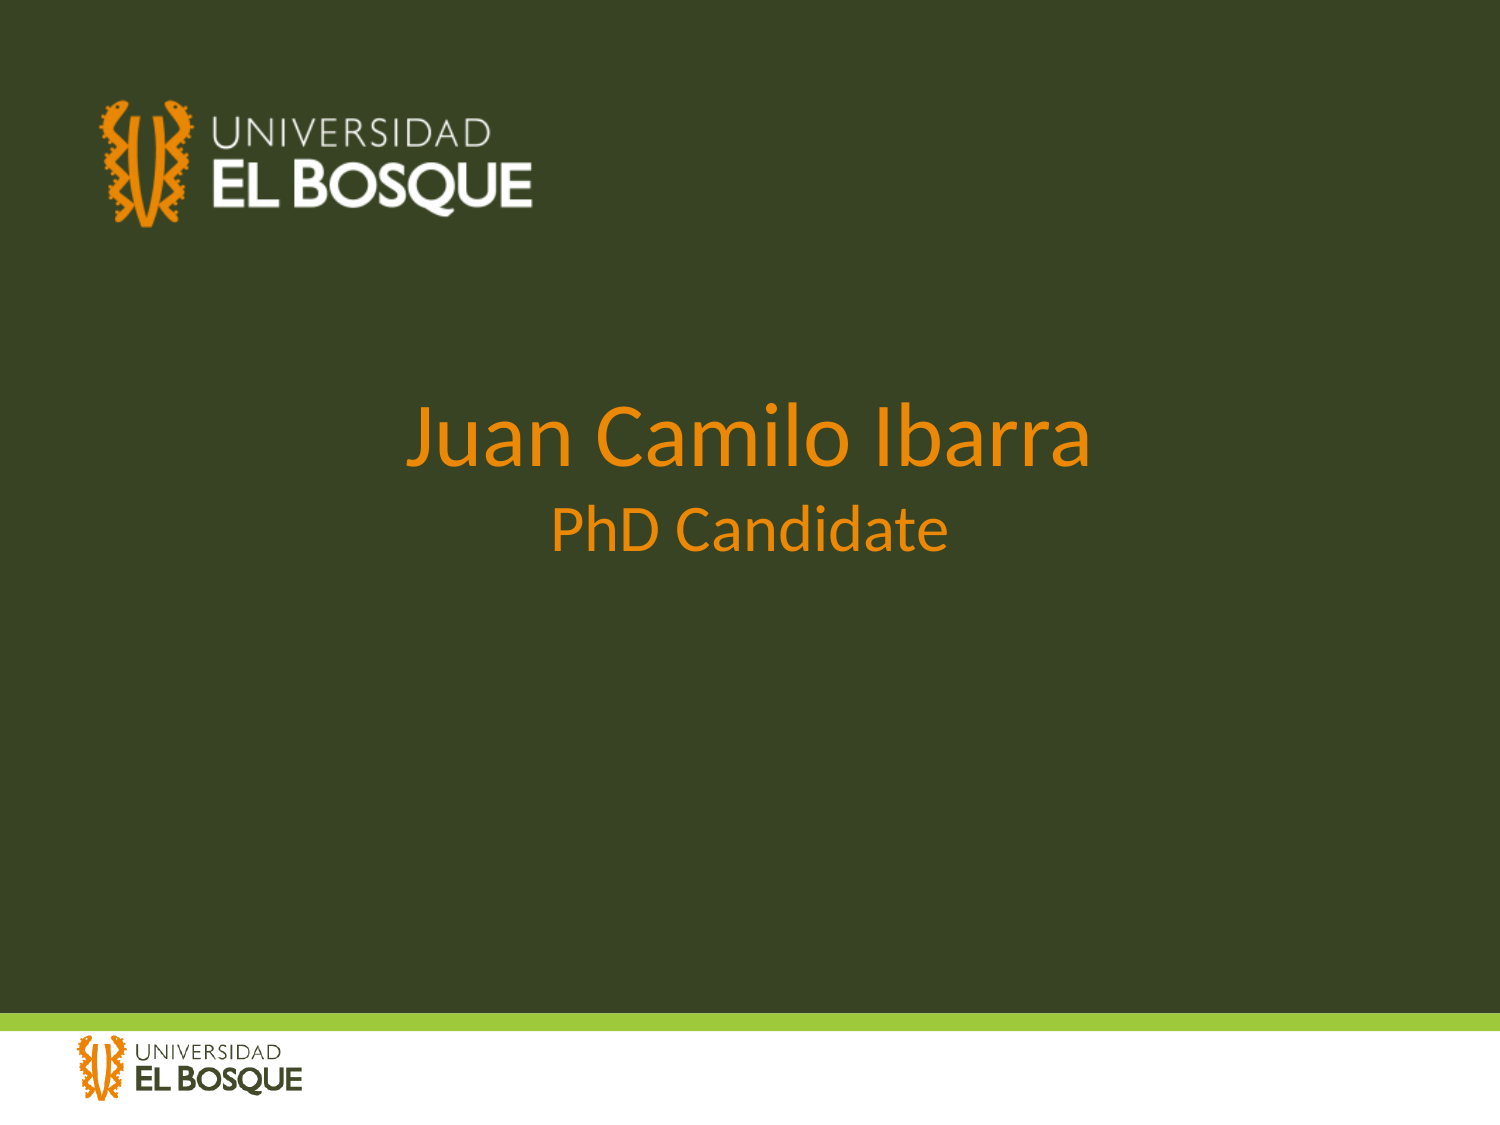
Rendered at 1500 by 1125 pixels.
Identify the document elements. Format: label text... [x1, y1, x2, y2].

picture [76, 1034, 302, 1101]
picture [76, 66, 561, 255]
title Juan Camilo Ibarra PhD Candidate [112, 349, 1388, 591]
